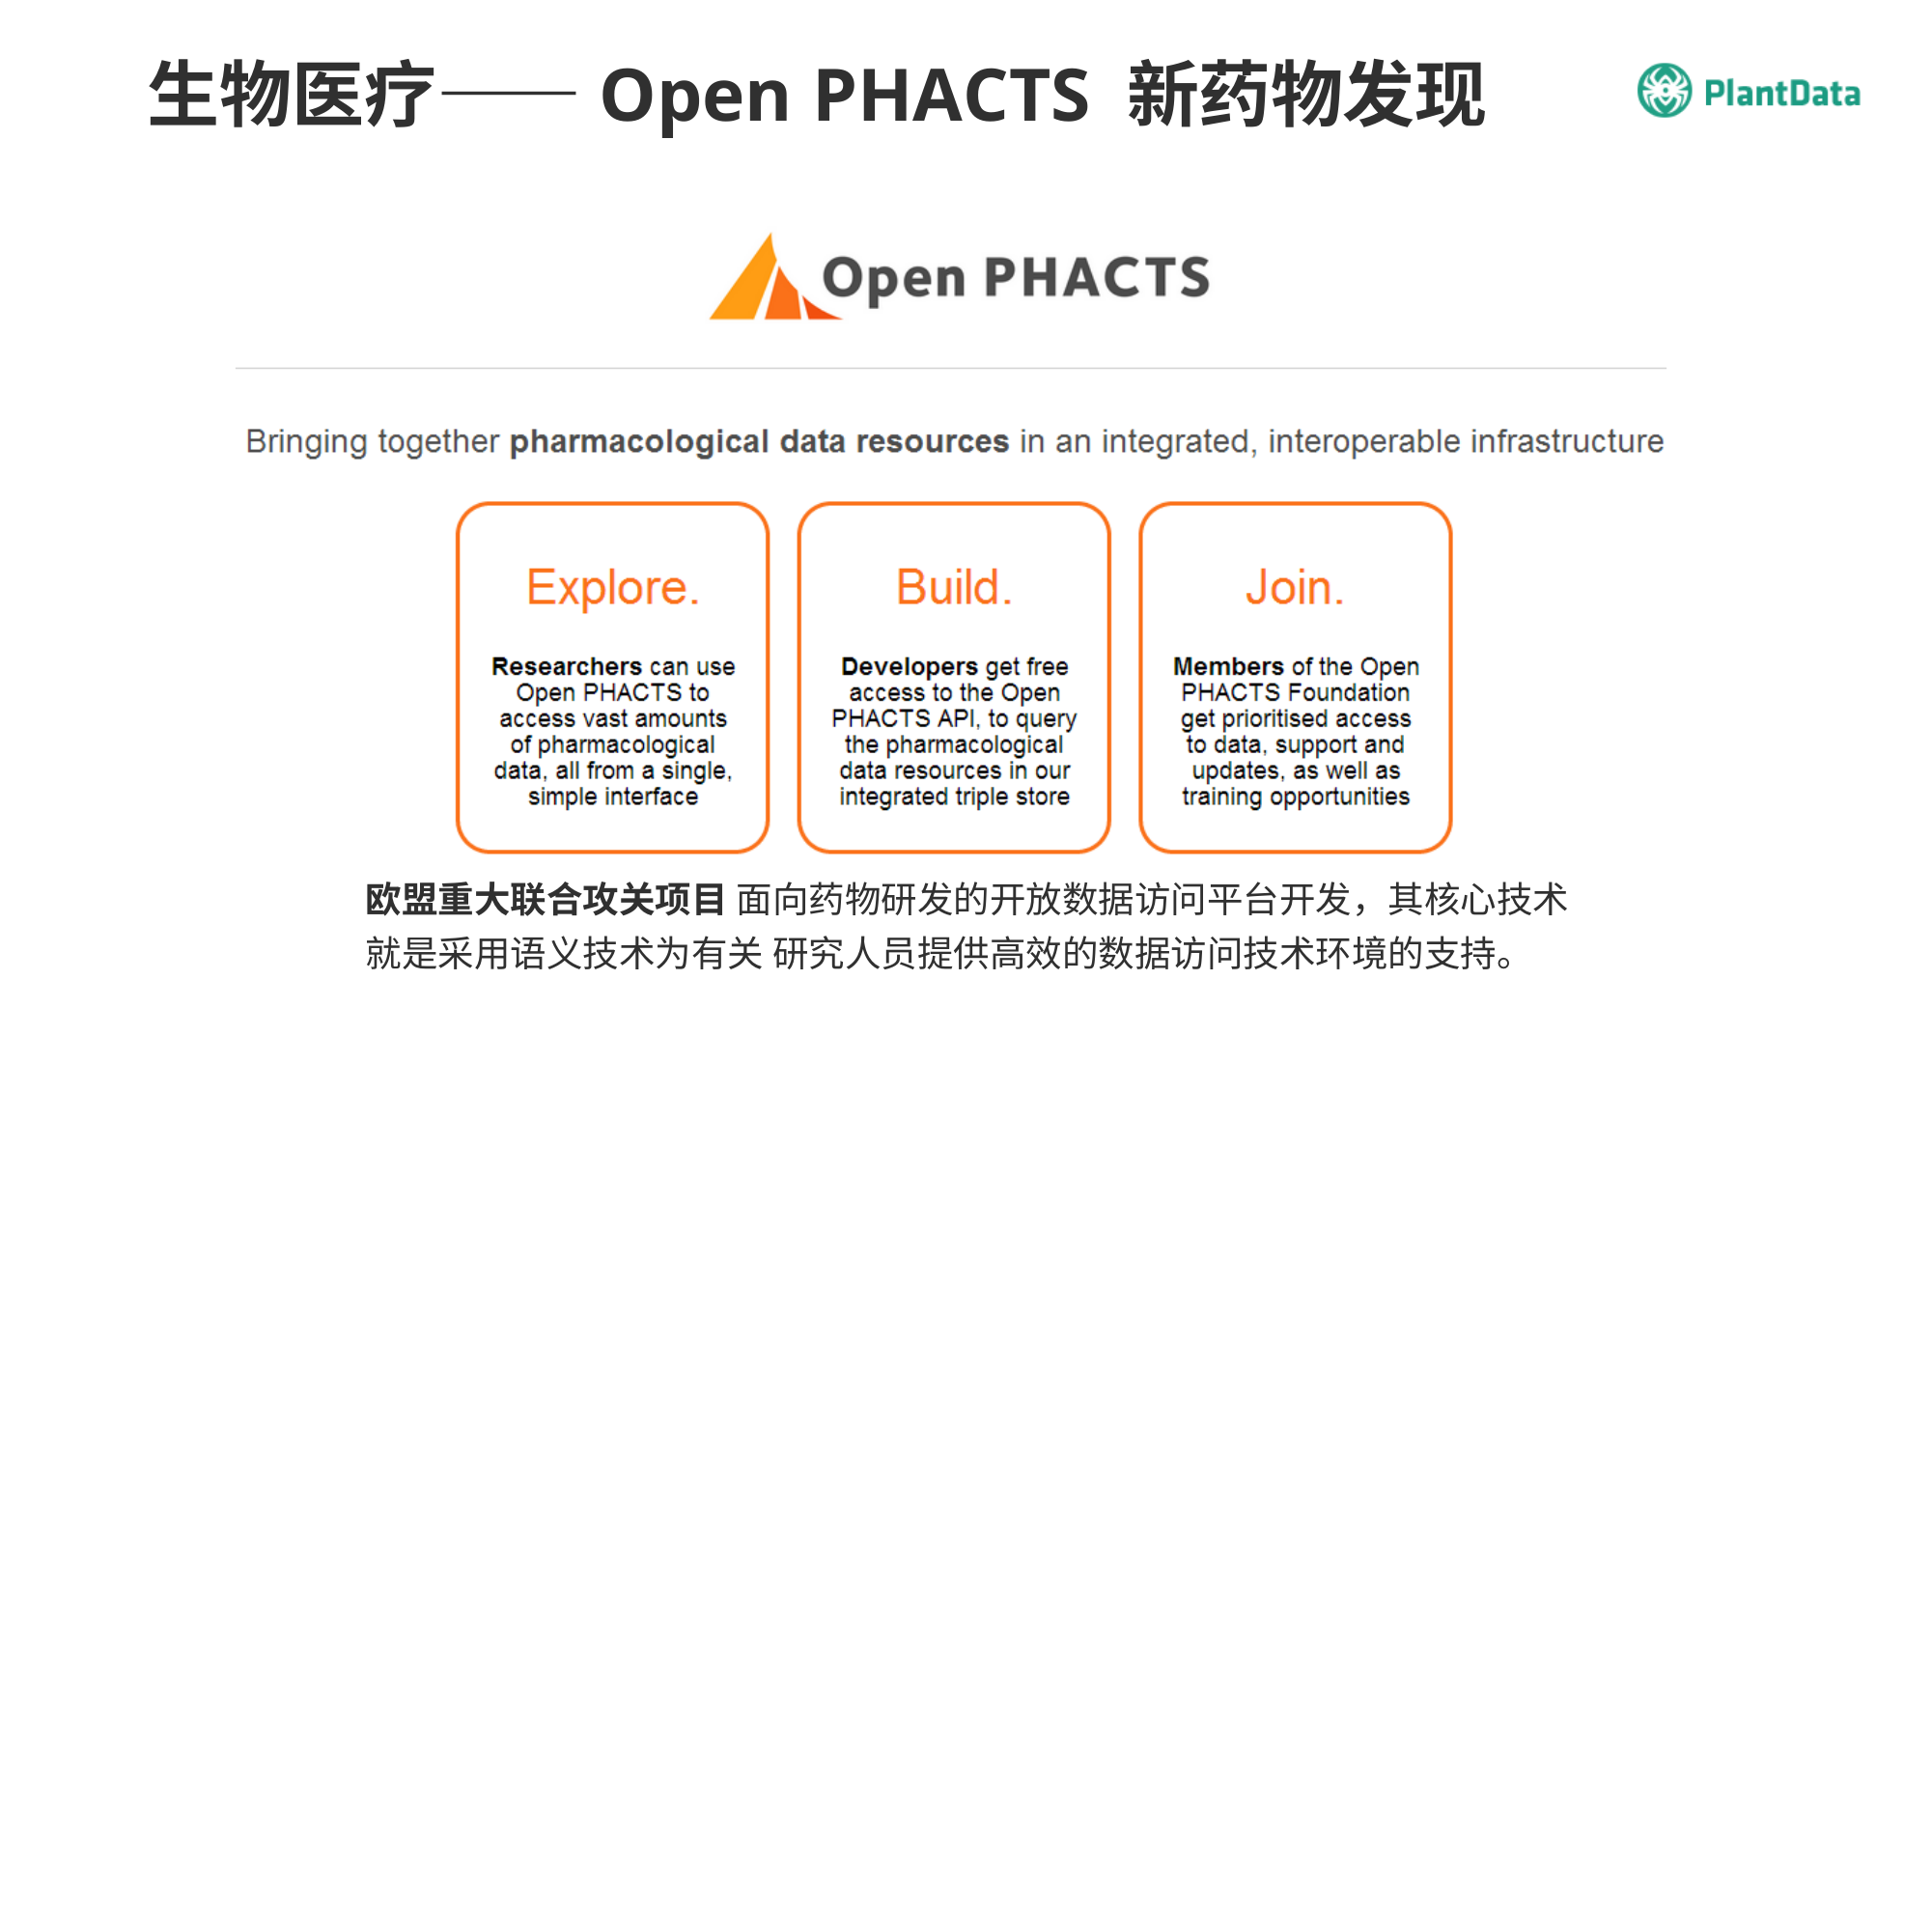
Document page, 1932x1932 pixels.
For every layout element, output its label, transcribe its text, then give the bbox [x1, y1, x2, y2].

picture [1631, 59, 1866, 121]
text_box 欧盟重大联合攻关项目 面向药物研发的开放数据访问平台开发，其核心技术就是采用语义技术为有关 研究人员提供高效的数据访问技术环境的支持。 [363, 865, 1599, 1031]
text_box 生物医疗——Open PHACTS 新药物发现 [145, 48, 1496, 138]
text_box [235, 213, 1667, 865]
